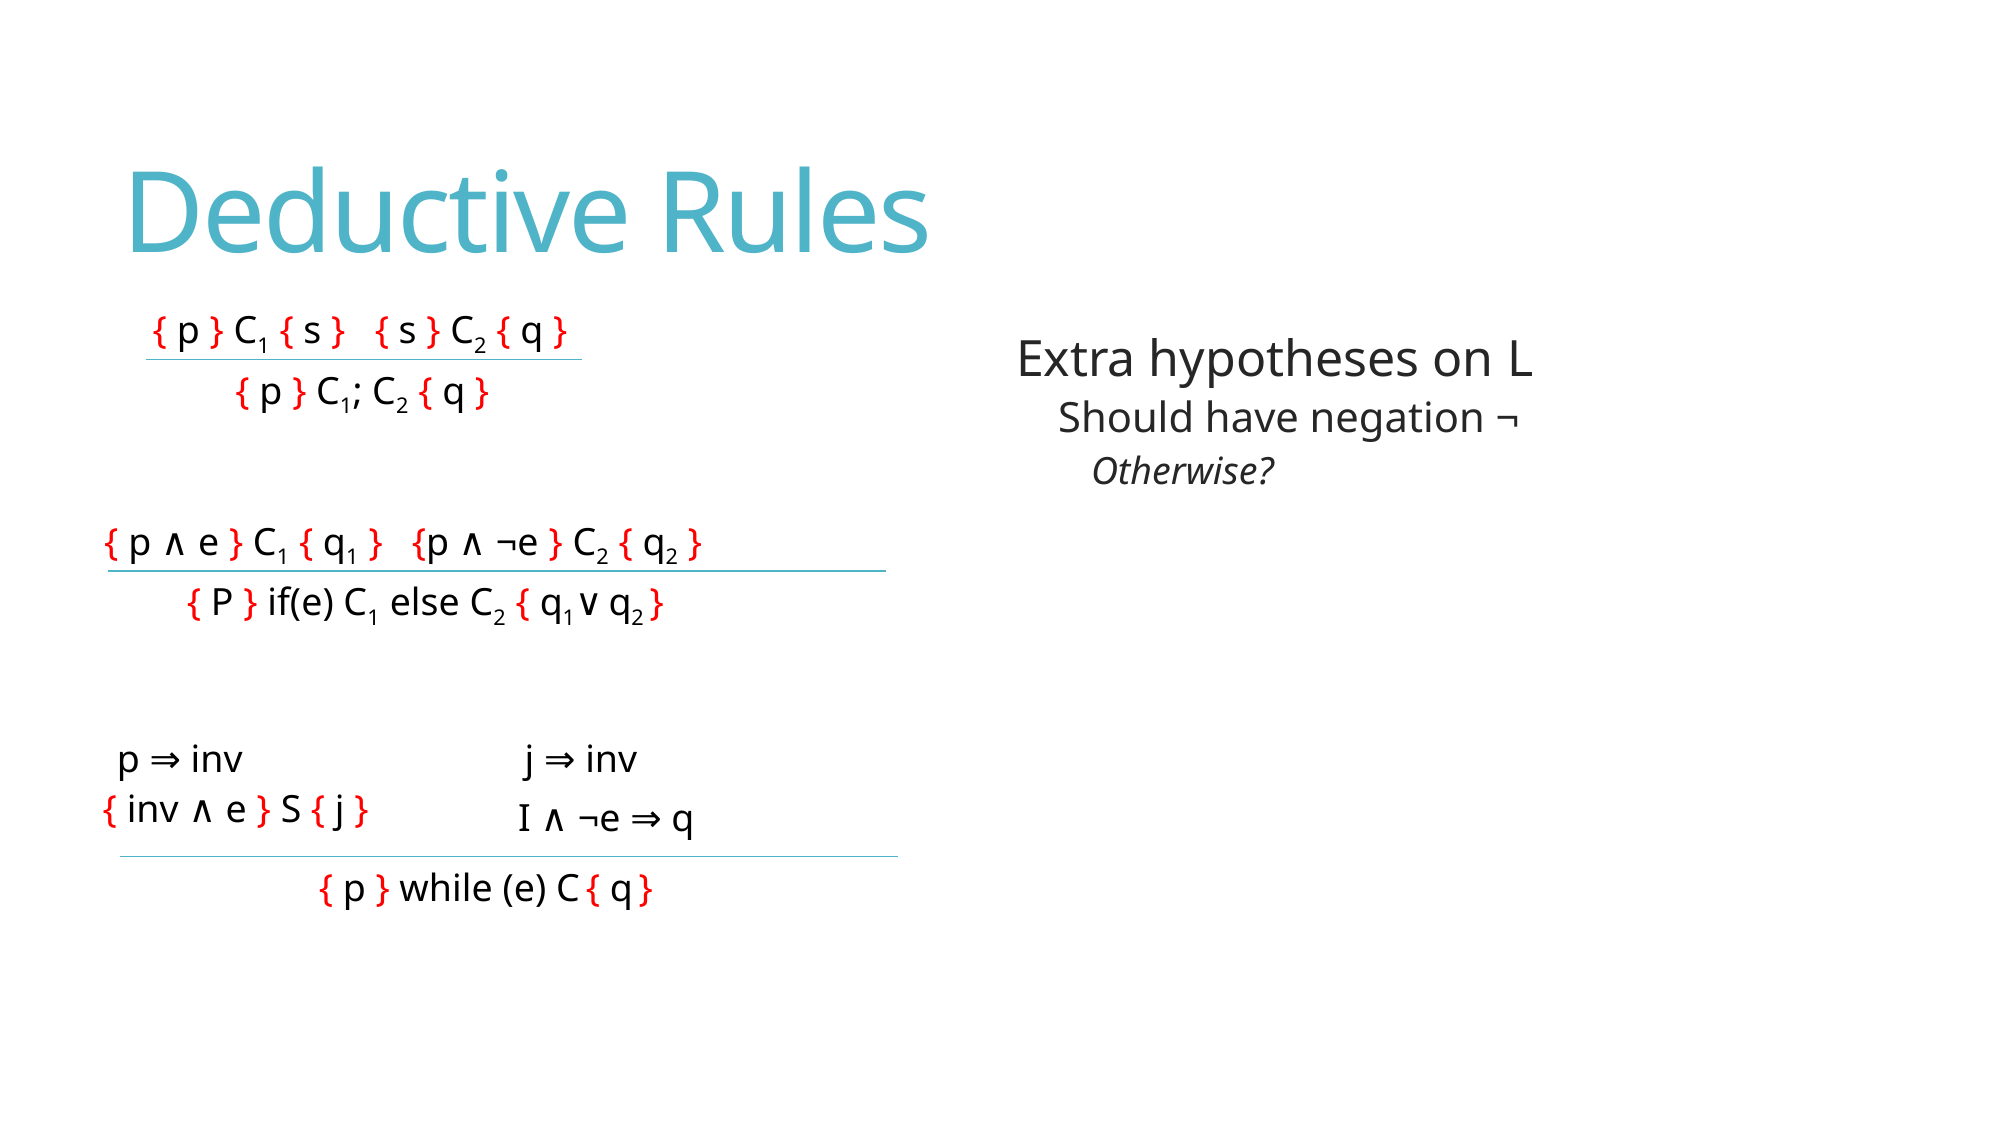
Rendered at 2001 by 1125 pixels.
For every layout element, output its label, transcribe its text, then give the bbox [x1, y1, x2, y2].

list Extra hypotheses on L Should have negation ¬ Otherwise? [986, 327, 1752, 946]
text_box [107, 727, 899, 918]
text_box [145, 298, 583, 421]
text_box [107, 510, 887, 632]
title Deductive Rules [107, 81, 1875, 354]
